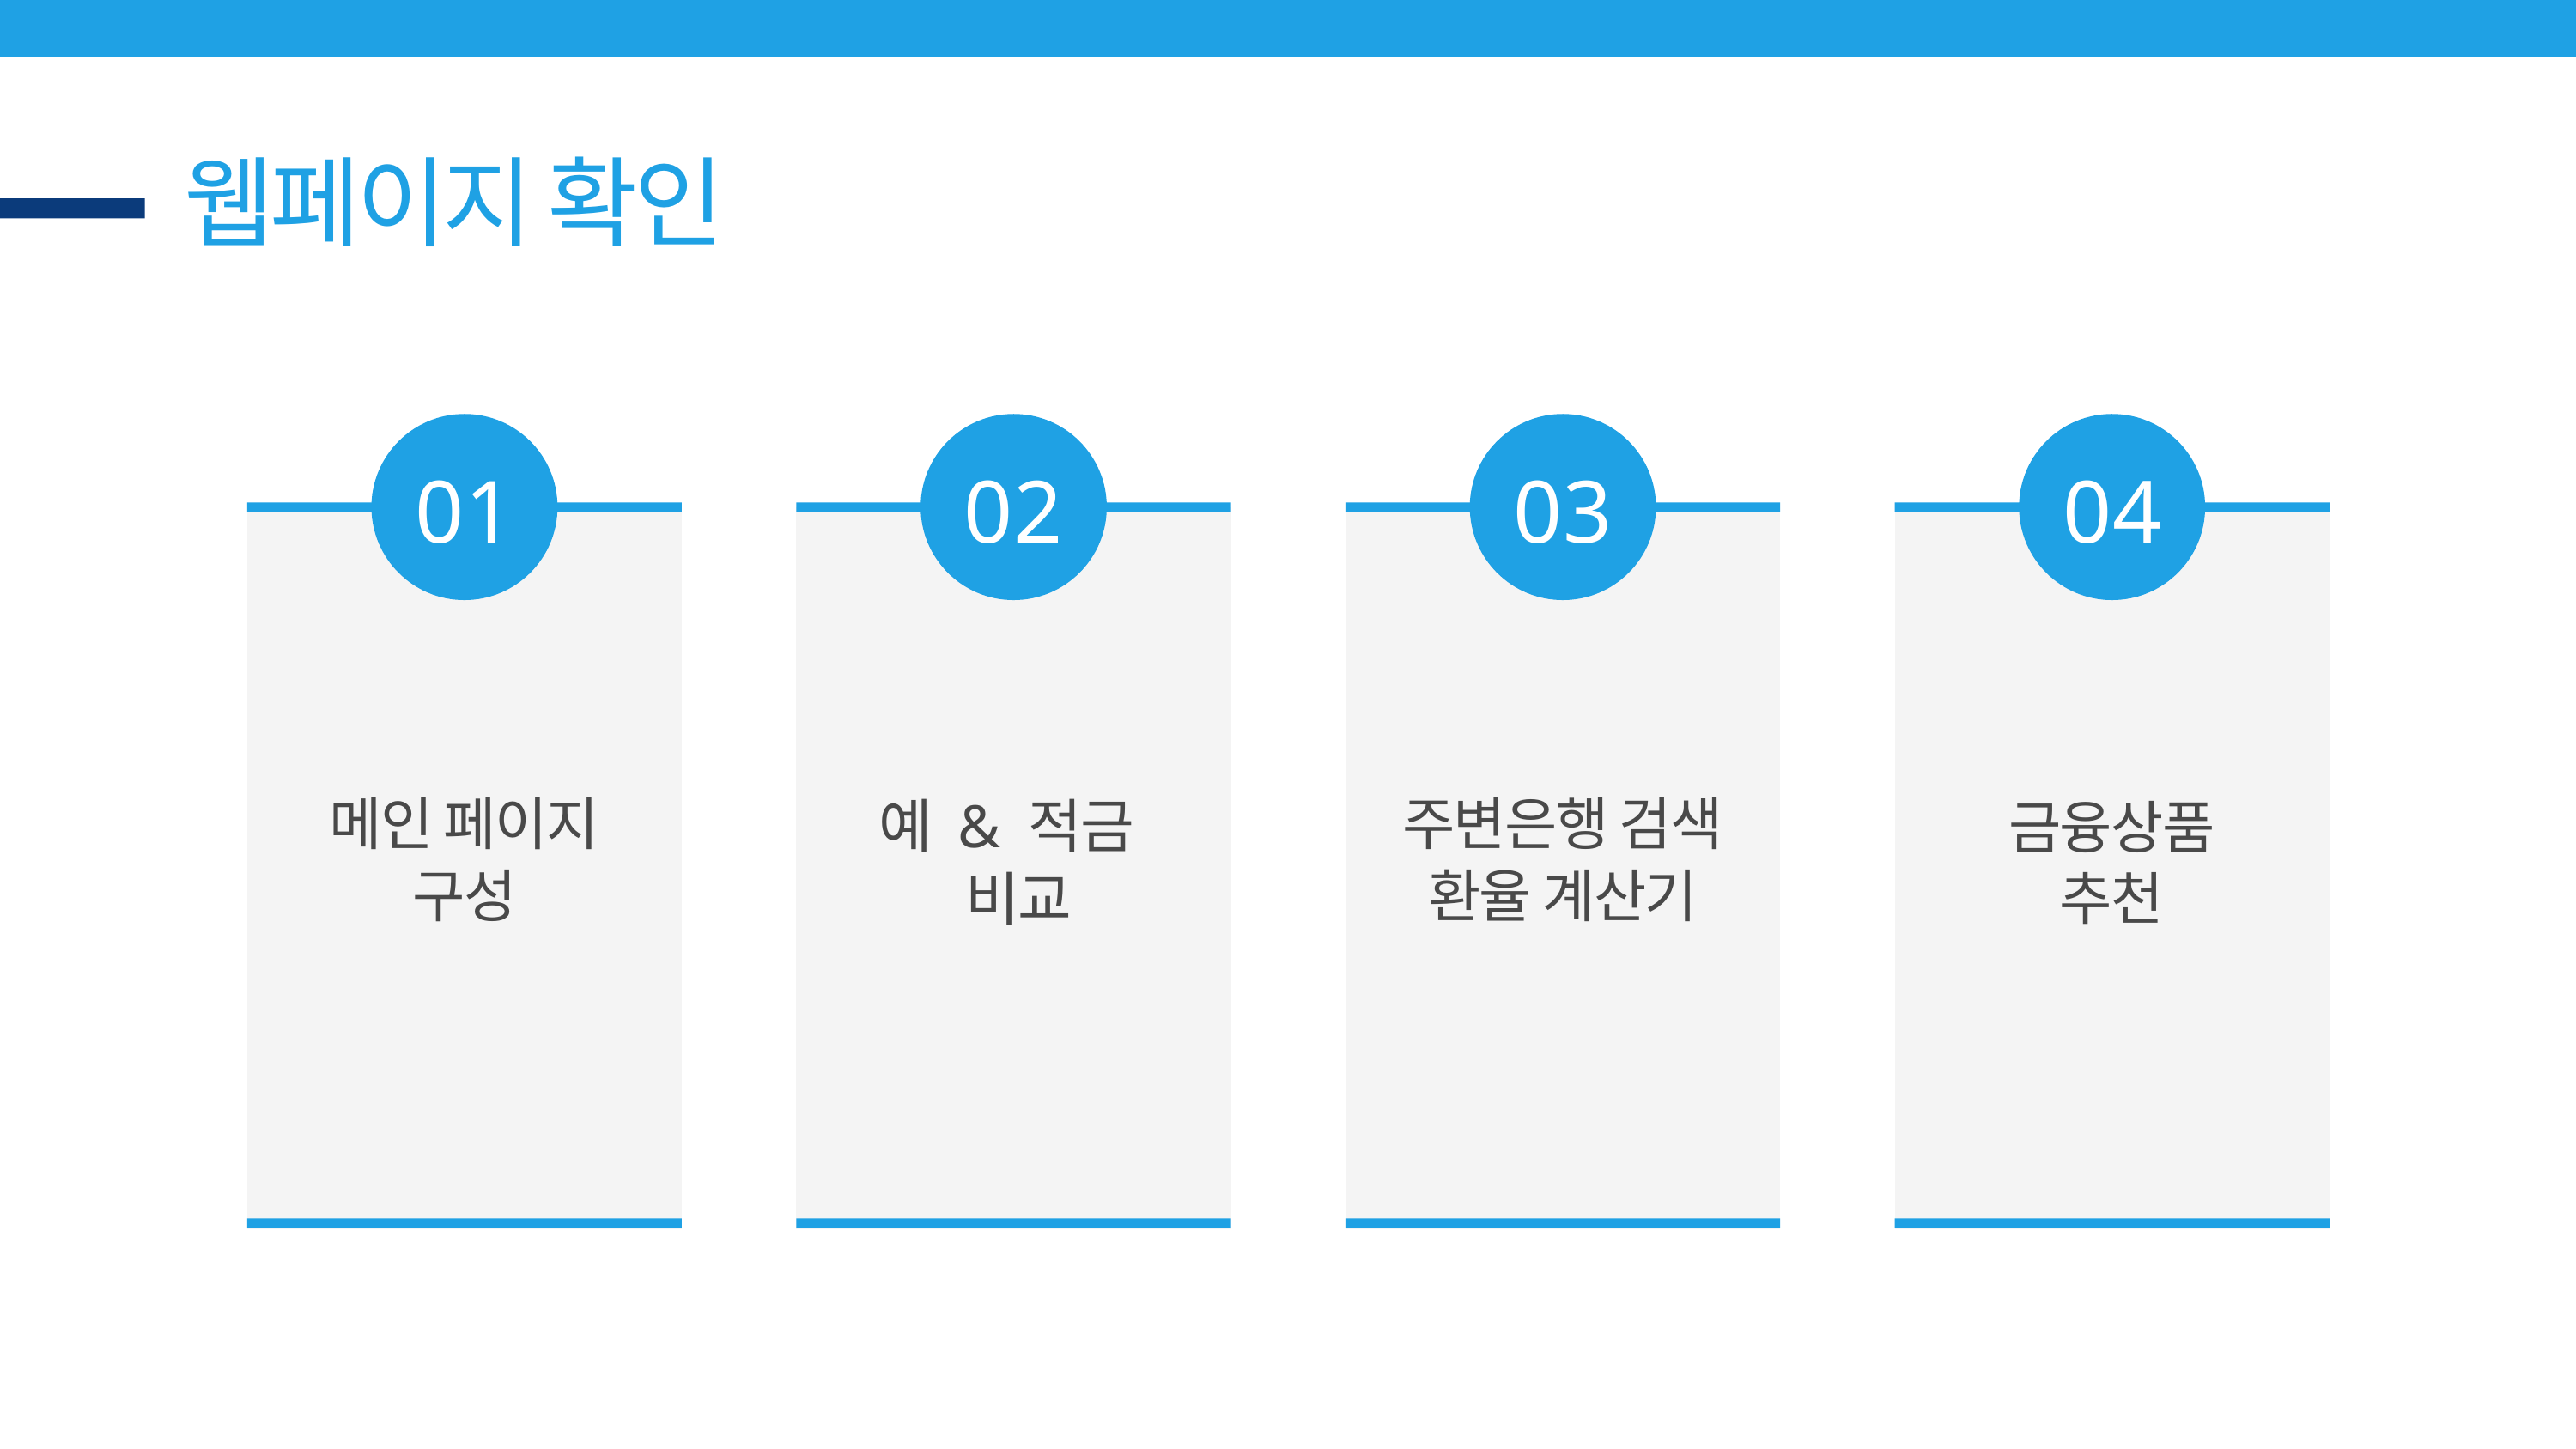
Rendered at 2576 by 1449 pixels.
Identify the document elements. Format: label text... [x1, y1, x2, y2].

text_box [246, 506, 683, 1230]
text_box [1345, 506, 1781, 1230]
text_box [796, 506, 1231, 1230]
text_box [362, 413, 567, 601]
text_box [1894, 506, 2330, 1230]
text_box 예 & 적금 비교 [1236, 786, 1241, 933]
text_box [0, 0, 2576, 58]
text_box 웹페이지 확인 [184, 140, 1115, 259]
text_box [912, 413, 1115, 601]
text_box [1461, 413, 1665, 601]
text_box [2010, 413, 2214, 601]
